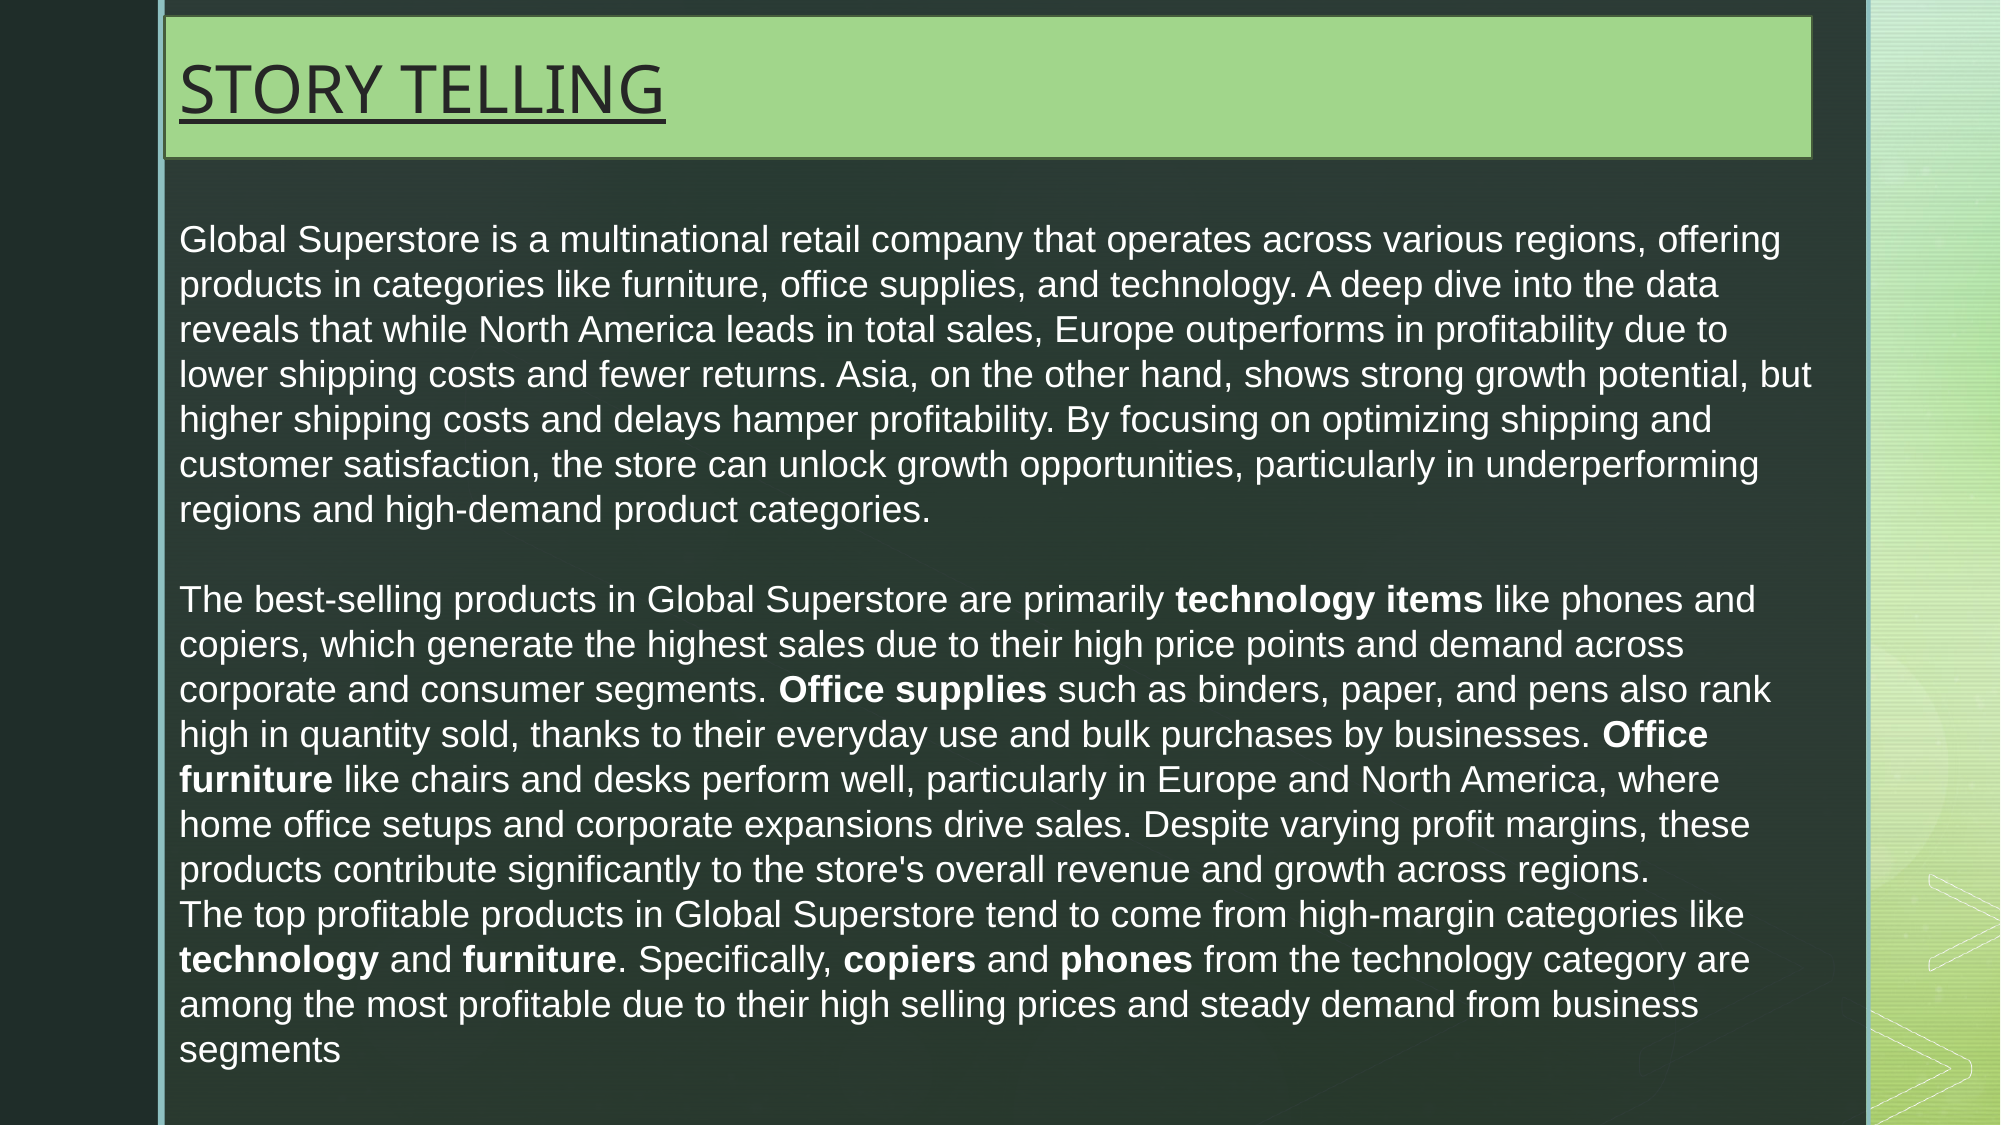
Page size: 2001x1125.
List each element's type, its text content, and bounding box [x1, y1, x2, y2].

text_box [163, 15, 1813, 160]
text_box Global Superstore is a multinational retail company that operates across various regions, offering products in categories like furniture, office supplies, and technology. A deep dive into the data reveals that while North America leads in total sales, Europe outperforms in profitability due to lower shipping costs and fewer returns. Asia, on the other hand, shows strong growth potential, but higher shipping costs and delays hamper profitability. By focusing on optimizing shipping and customer satisfaction, the store can unlock growth opportunities, particularly in underperforming regions and high-demand product categories. The best-selling products in Global Superstore are primarily technology items like phones and copiers, which generate the highest sales due to their high price points and demand across corporate and consumer segments. Office supplies such as binders, paper, and pens also rank high in quantity sold, thanks to their everyday use and bulk purchases by businesses. Office furniture like chairs and desks perform well, particularly in Europe and North America, where home office setups and corporate expansions drive sales. Despite varying profit margins, these products contribute significantly to the store's overall revenue and growth across regions. The top profitable products in Global Superstore tend to come from high-margin categories like technology and furniture. Specifically, copiers and phones from the technology category are among the most profitable due to their high selling prices and steady demand from business segments [164, 207, 1829, 1125]
picture [1871, 0, 2001, 1125]
text_box STORY TELLING [164, 39, 1604, 135]
